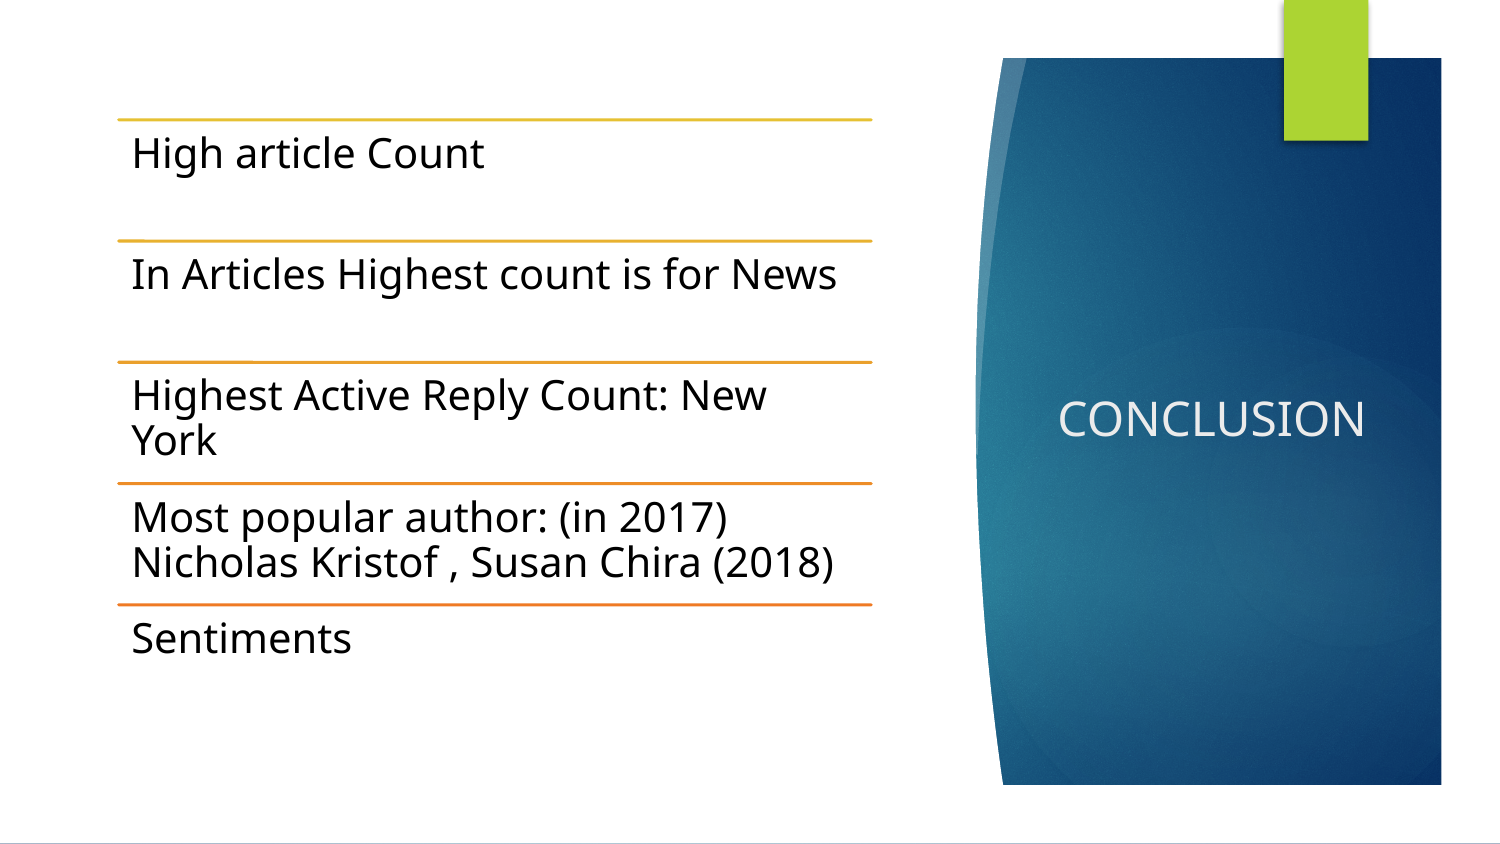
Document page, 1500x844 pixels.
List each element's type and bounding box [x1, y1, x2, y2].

text_box [118, 119, 872, 727]
text_box [0, 0, 1500, 844]
